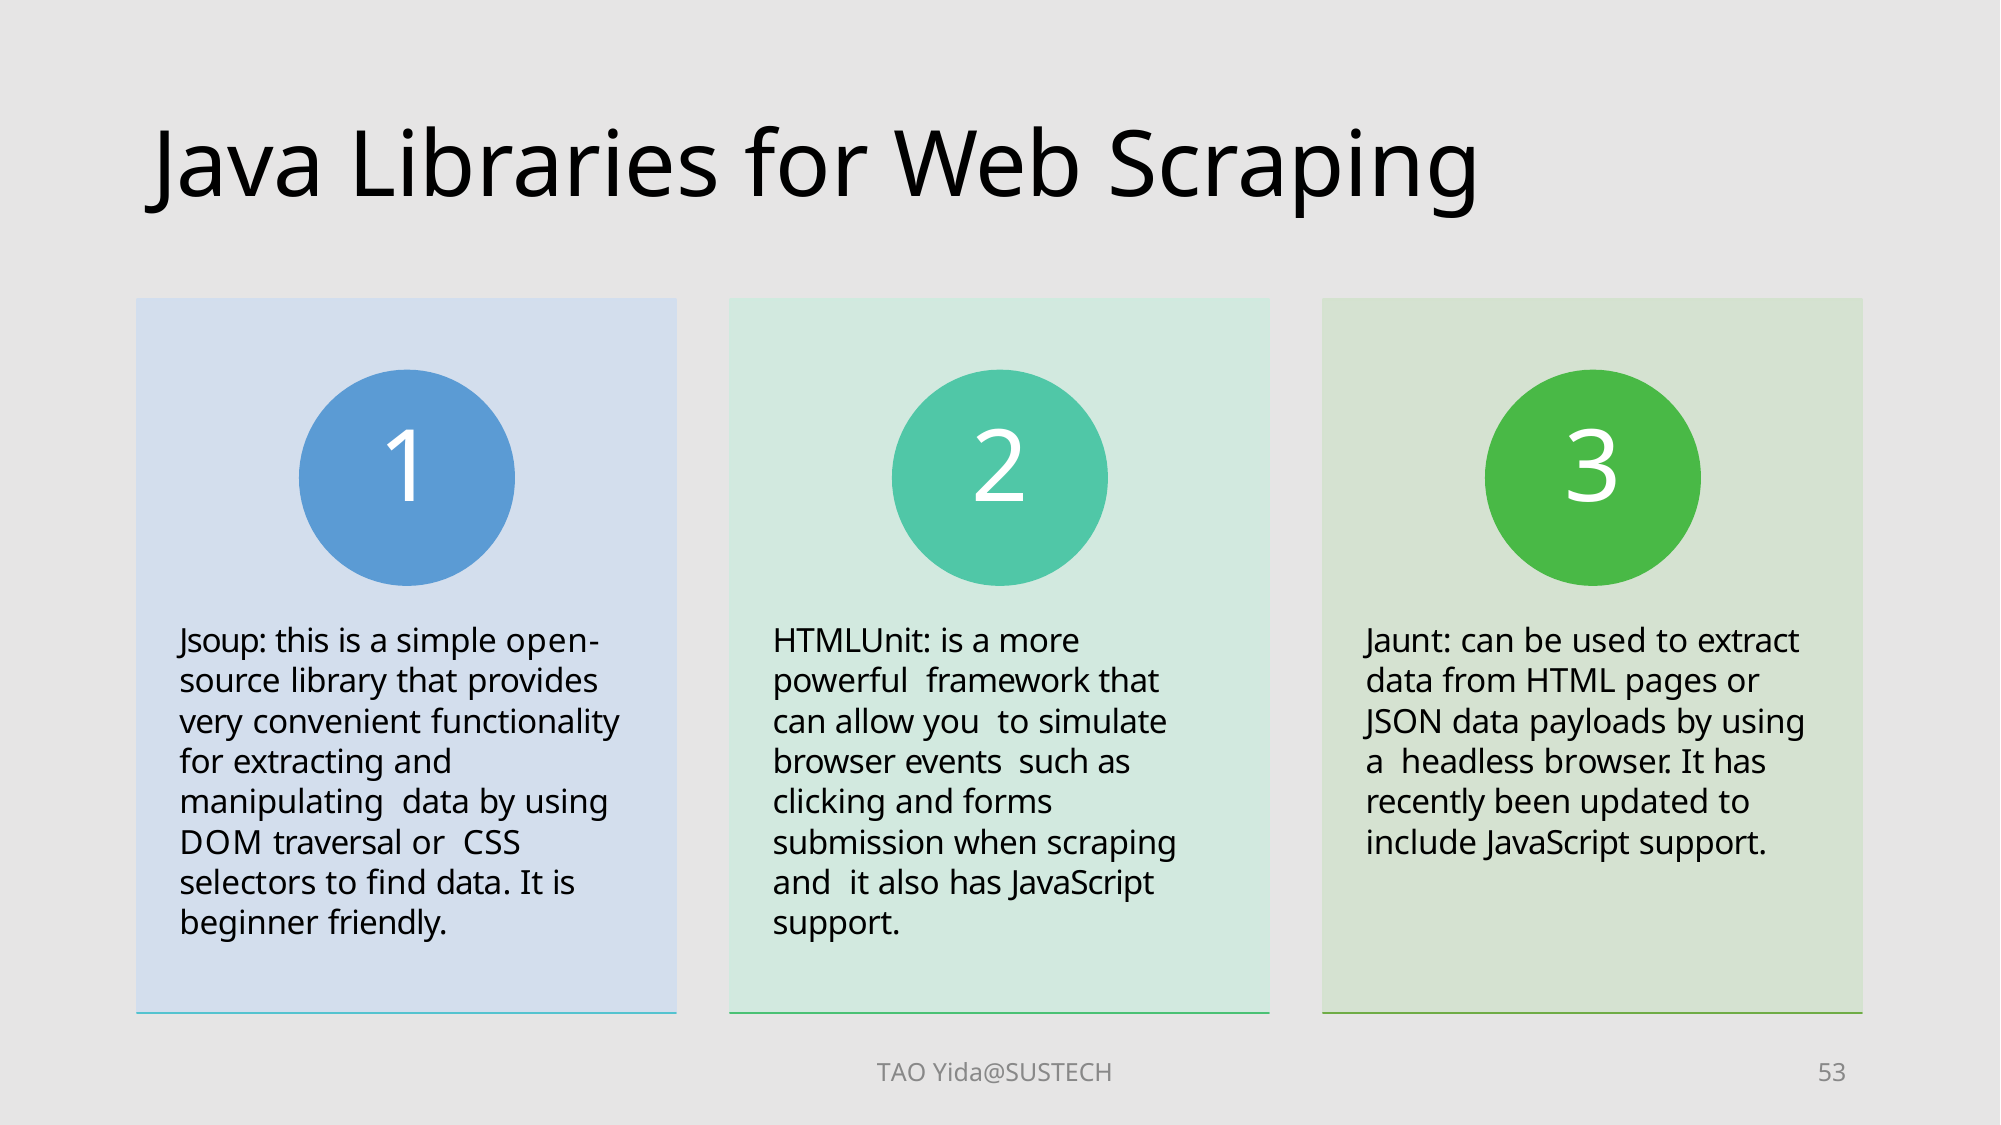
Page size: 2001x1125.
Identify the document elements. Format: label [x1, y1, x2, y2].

text_box [729, 298, 1864, 1015]
text_box [1322, 1011, 1864, 1015]
text_box [0, 0, 2000, 1125]
text_box [136, 298, 727, 1015]
